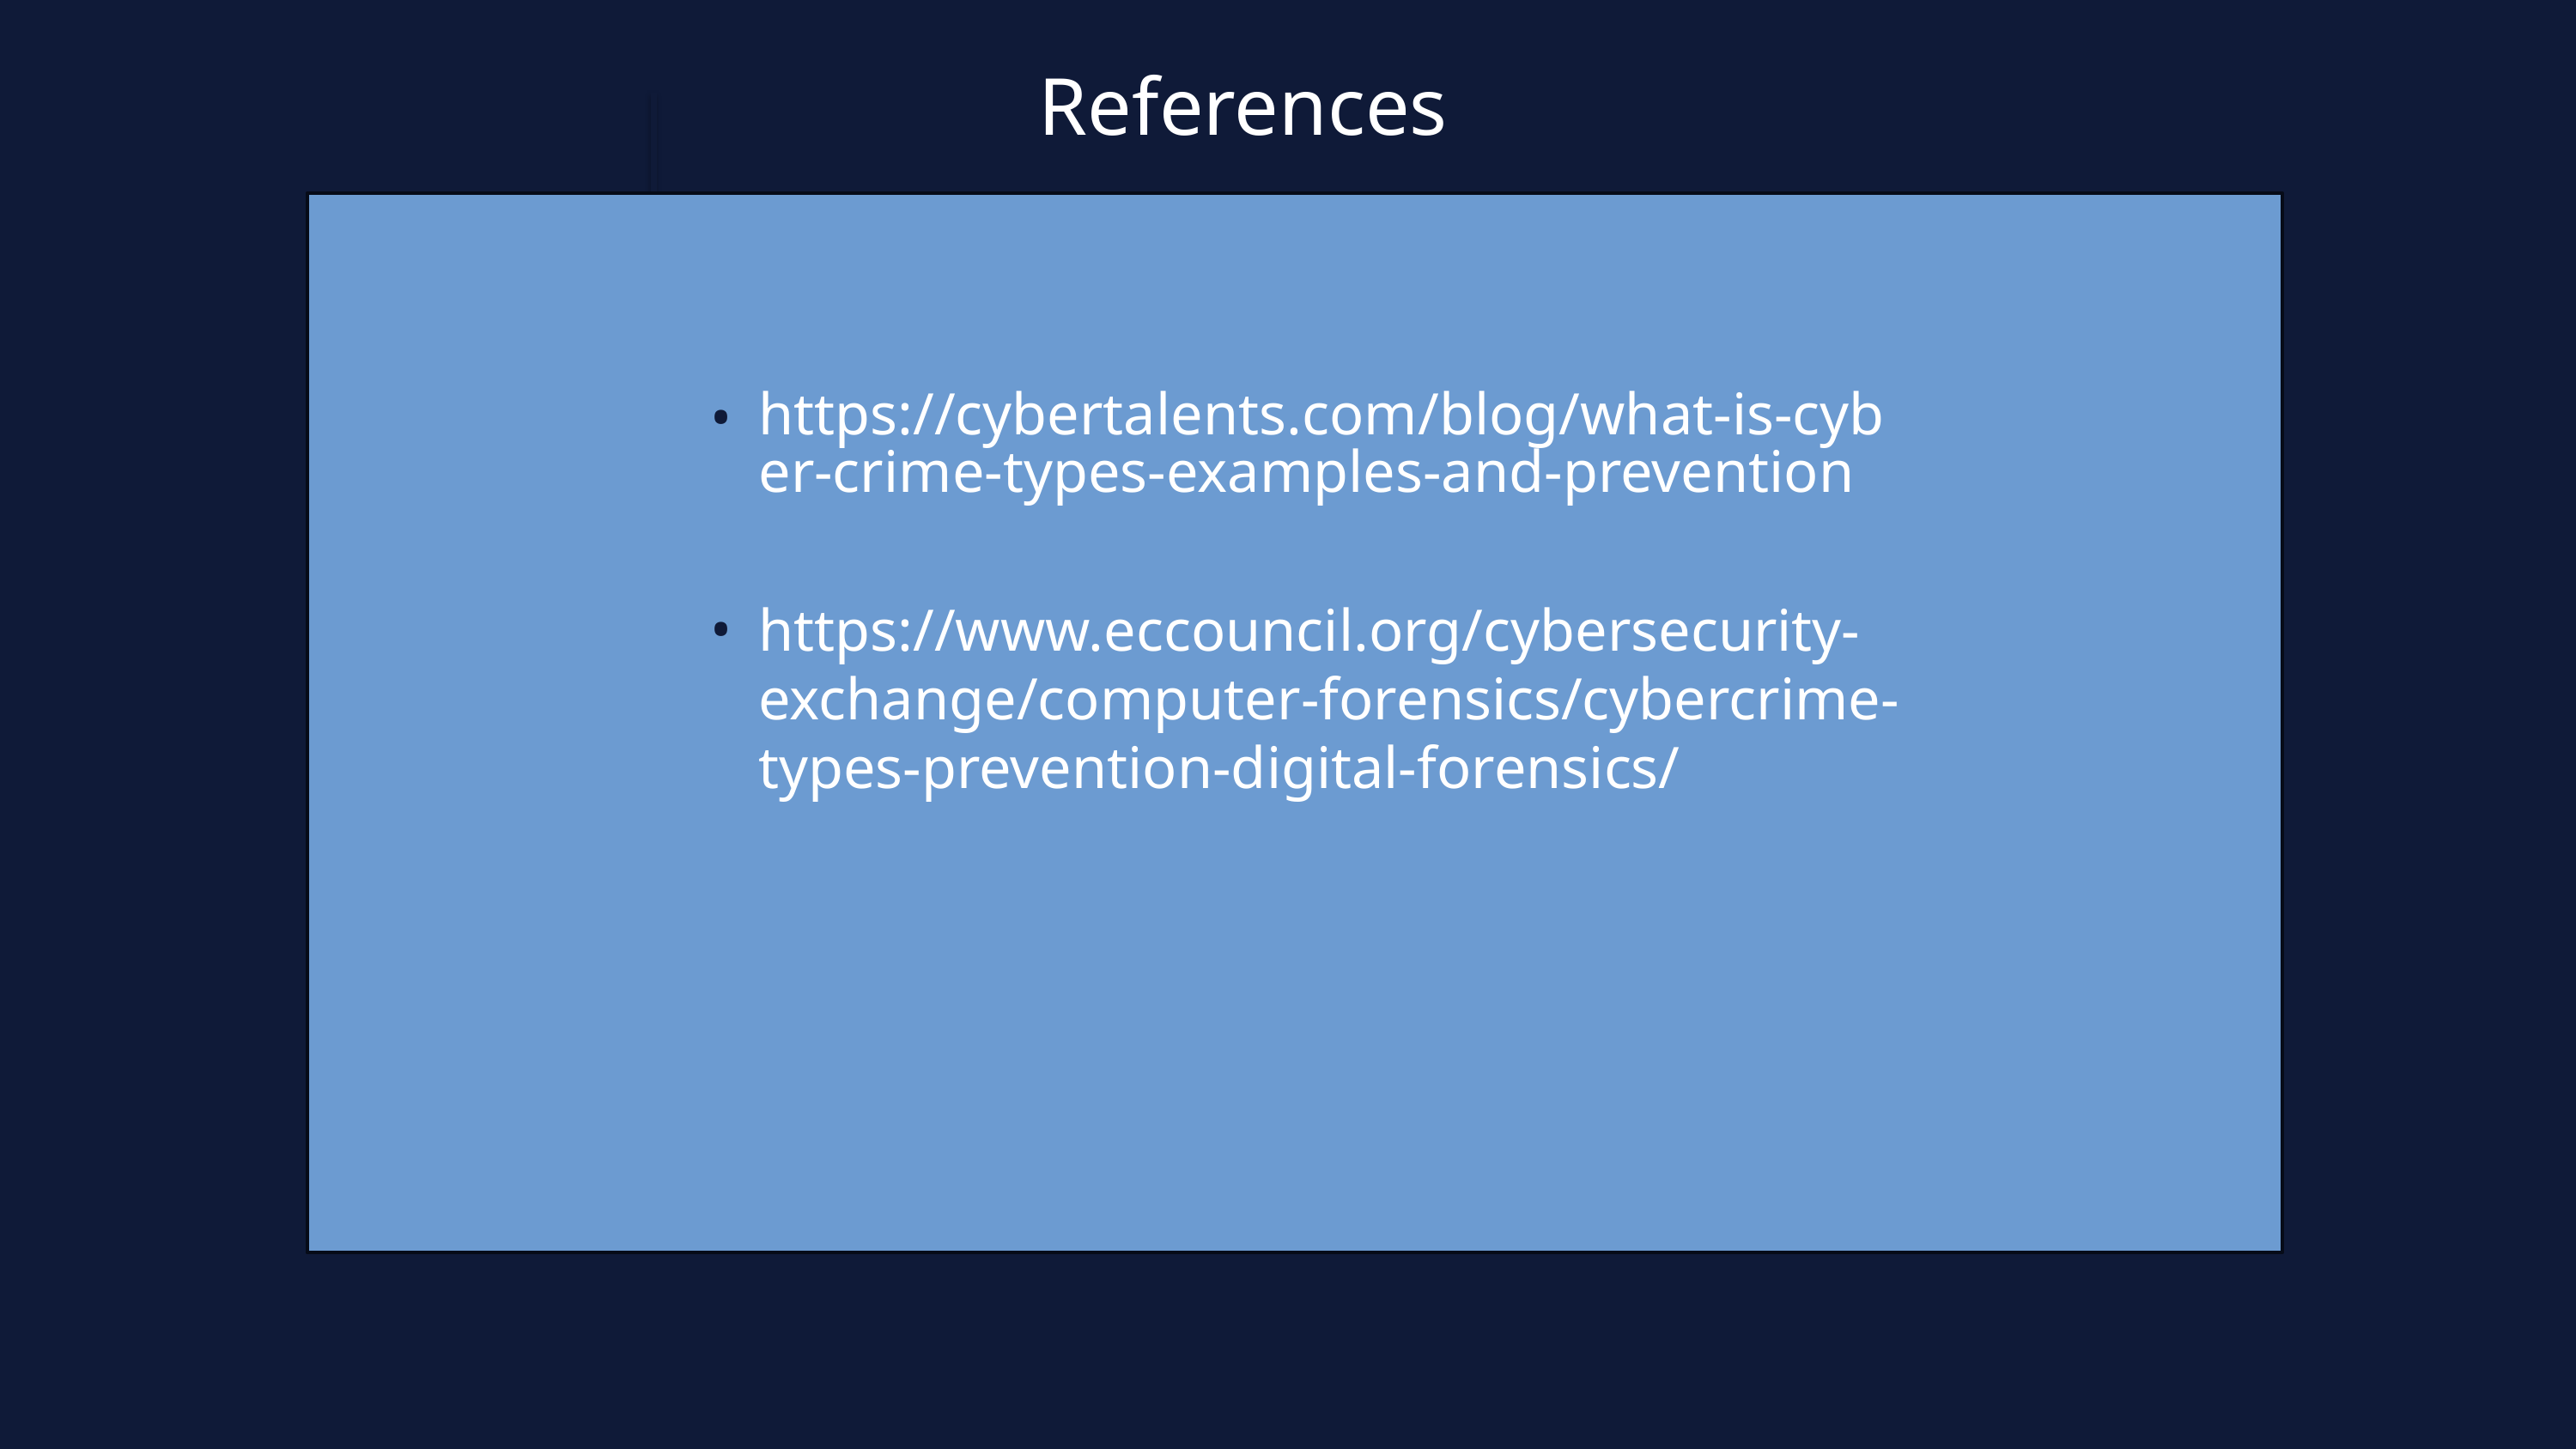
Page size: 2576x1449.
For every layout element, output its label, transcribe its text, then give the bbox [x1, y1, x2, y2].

text_box [306, 191, 2284, 1254]
text_box https://cybertalents.com/blog/what-is-cyber-crime-types-examples-and-prevention https://www.eccouncil.org/cybersecurity-exchange/computer-forensics/cybercrime-types-prevention-digital-forensics/ [681, 371, 1923, 749]
title References [398, 0, 2089, 191]
